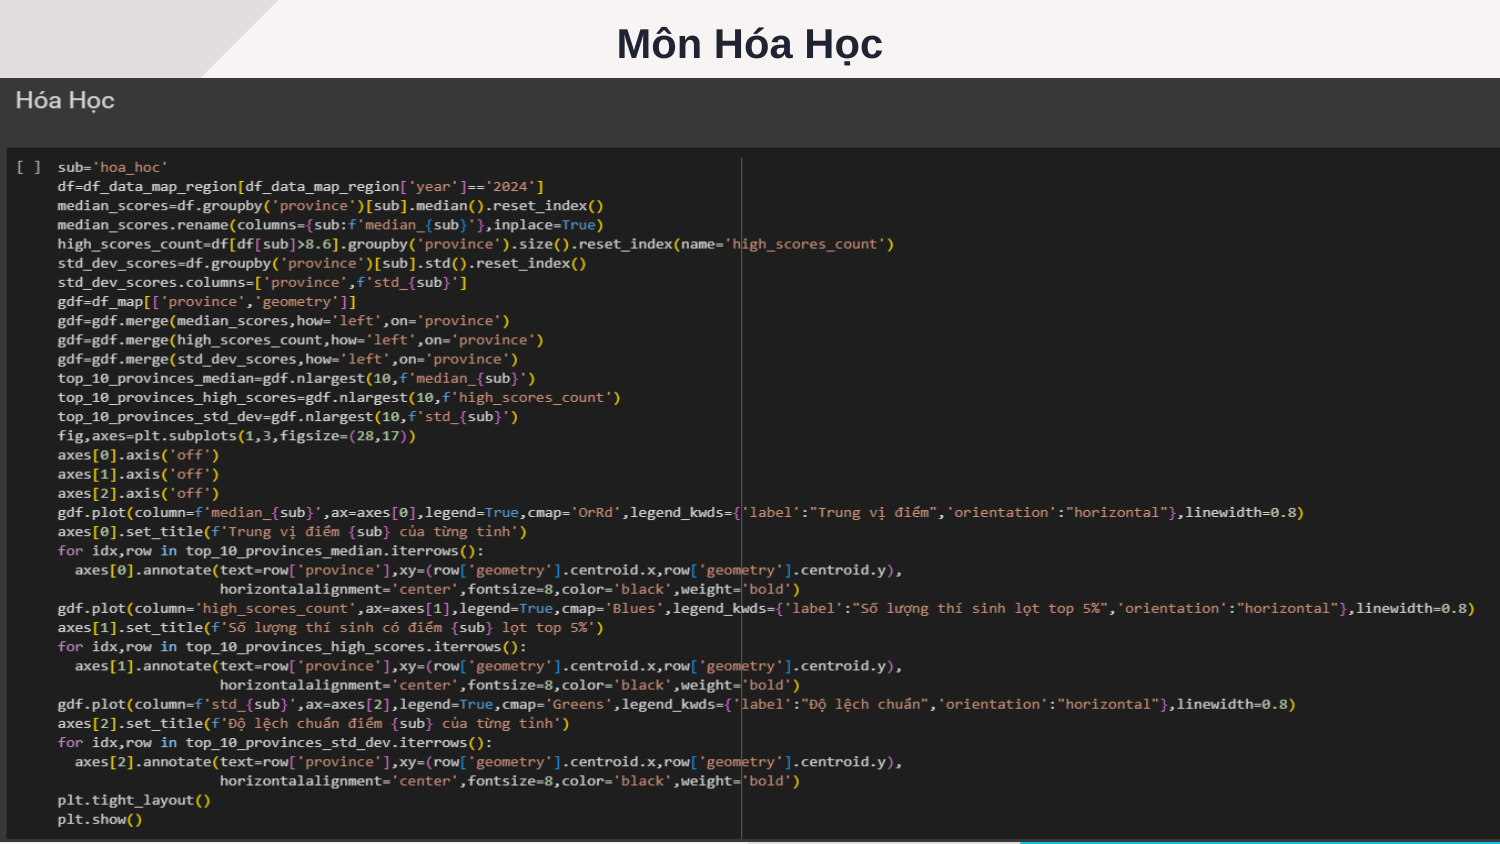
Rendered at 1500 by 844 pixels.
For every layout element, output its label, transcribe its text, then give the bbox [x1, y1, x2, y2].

title Môn Hóa Học [118, 1, 1382, 77]
picture [0, 78, 1500, 843]
